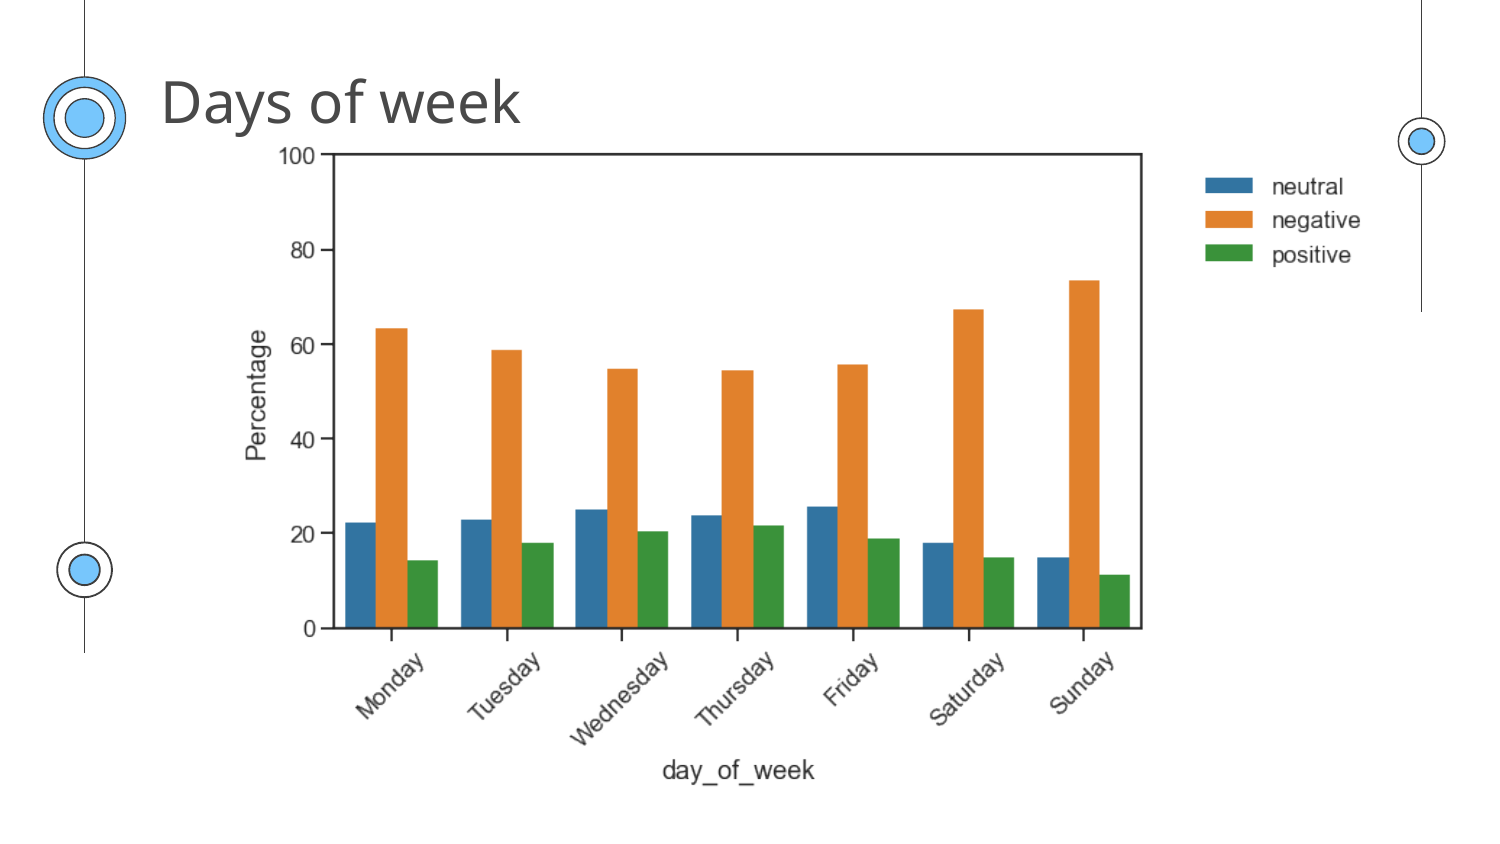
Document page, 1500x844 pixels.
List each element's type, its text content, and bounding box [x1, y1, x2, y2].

picture [234, 137, 1382, 794]
title Days of week [145, 50, 1061, 148]
